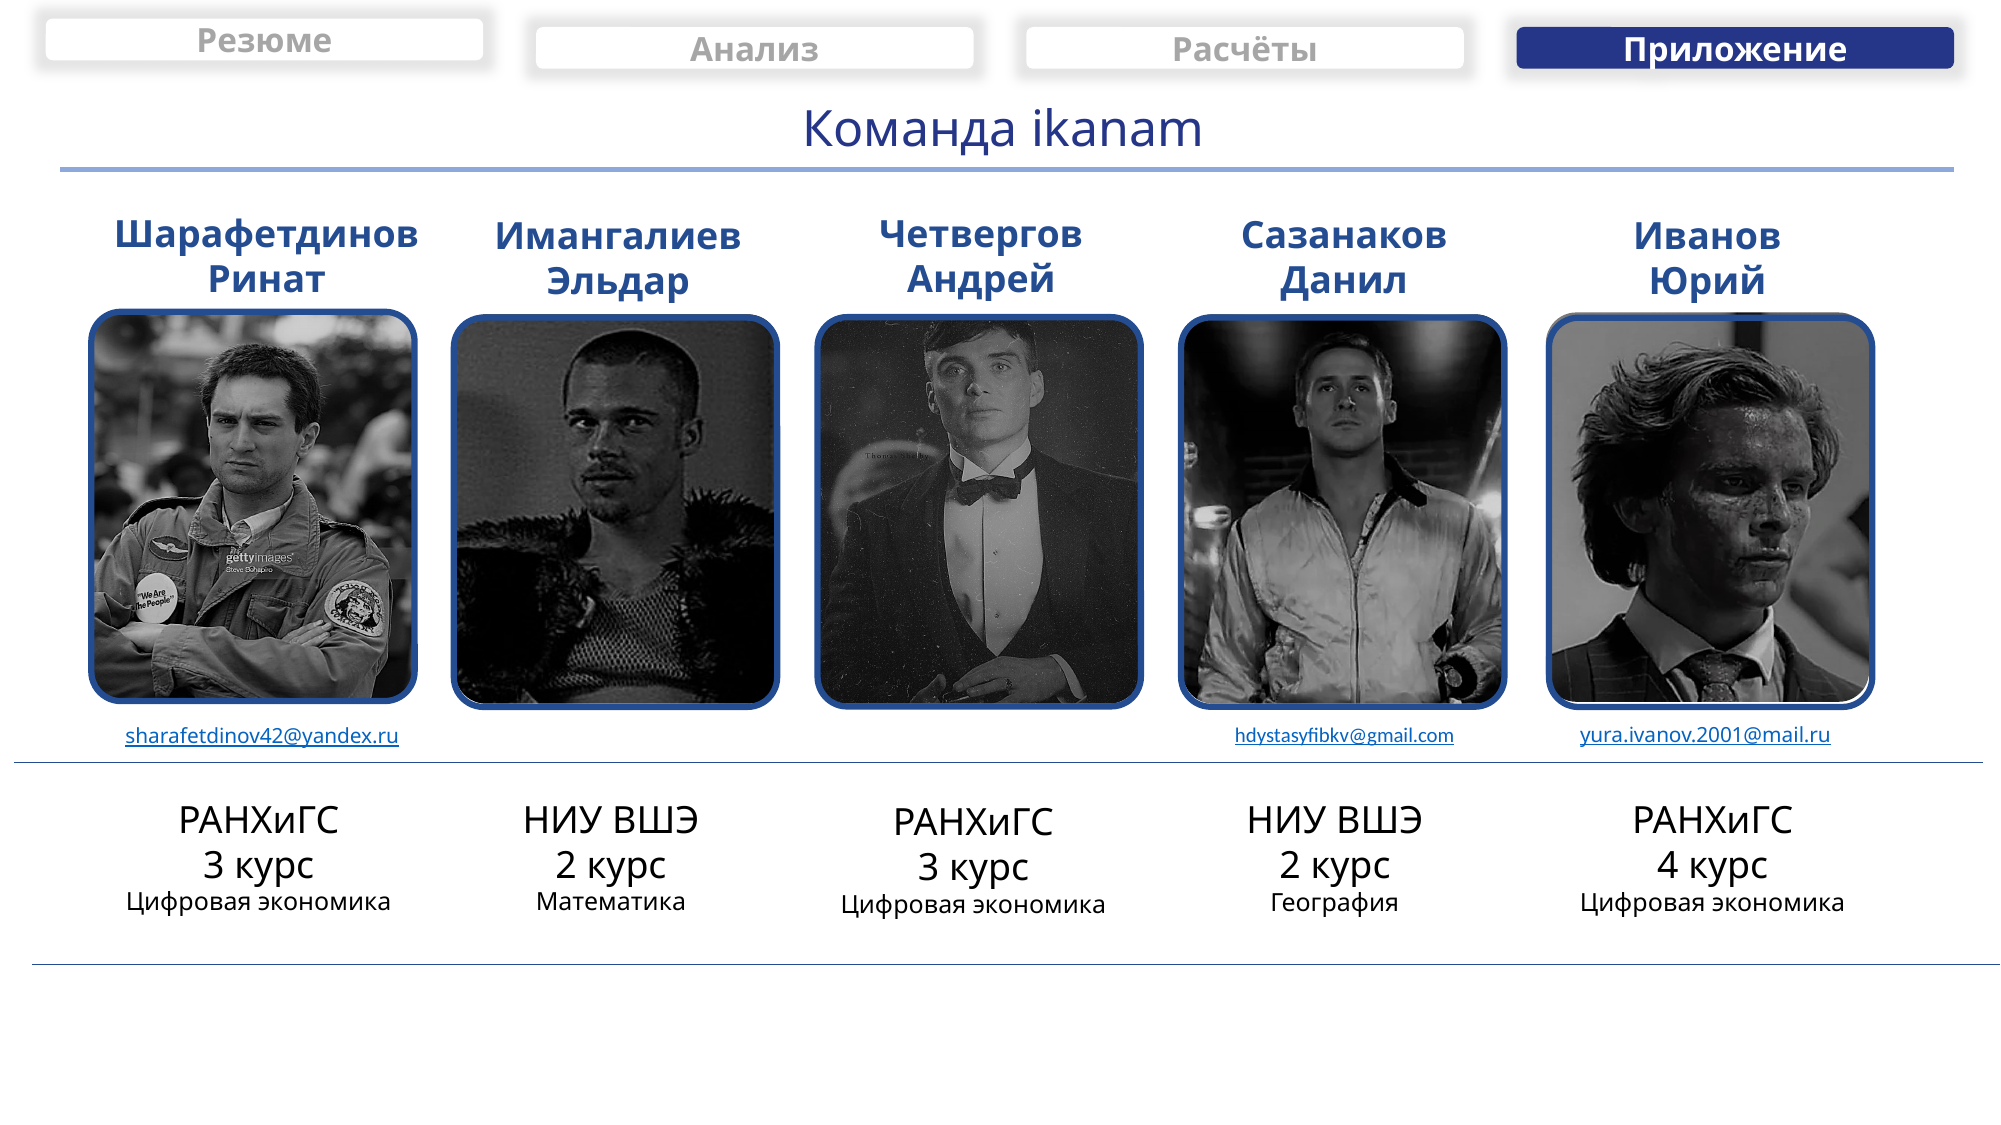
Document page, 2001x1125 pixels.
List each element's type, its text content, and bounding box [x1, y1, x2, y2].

text_box Анализ [534, 25, 975, 70]
text_box НИУ ВШЭ 2 курс Математика [447, 788, 775, 924]
text_box Команда ikanam [53, 89, 1955, 165]
text_box РАНХиГС 4 курс Цифровая экономика [1549, 788, 1877, 924]
text_box Расчёты [1025, 25, 1465, 70]
text_box Иванов Юрий [1566, 204, 1849, 310]
text_box РАНХиГС 3 курс Цифровая экономика [810, 790, 1137, 926]
text_box Имангалиев Эльдар [476, 204, 760, 310]
picture [816, 314, 1140, 704]
text_box sharafetdinov42@yandex.ru [110, 715, 456, 759]
picture [1545, 312, 1870, 702]
picture [89, 312, 413, 703]
text_box НИУ ВШЭ 2 курс География [1171, 788, 1499, 924]
picture [1182, 314, 1507, 704]
text_box РАНХиГС 3 курс Цифровая экономика [95, 788, 423, 924]
text_box hdystasyfibkv@gmail.com [1182, 714, 1507, 755]
text_box Резюме [44, 17, 485, 62]
text_box Приложение [1515, 25, 1956, 70]
text_box Четвергов Андрей [839, 202, 1123, 308]
text_box Шарафетдинов Ринат [96, 202, 438, 308]
text_box Сазанаков Данил [1202, 203, 1486, 309]
picture [455, 314, 779, 704]
text_box [1562, 702, 1859, 708]
text_box yura.ivanov.2001@mail.ru [1564, 713, 1877, 758]
